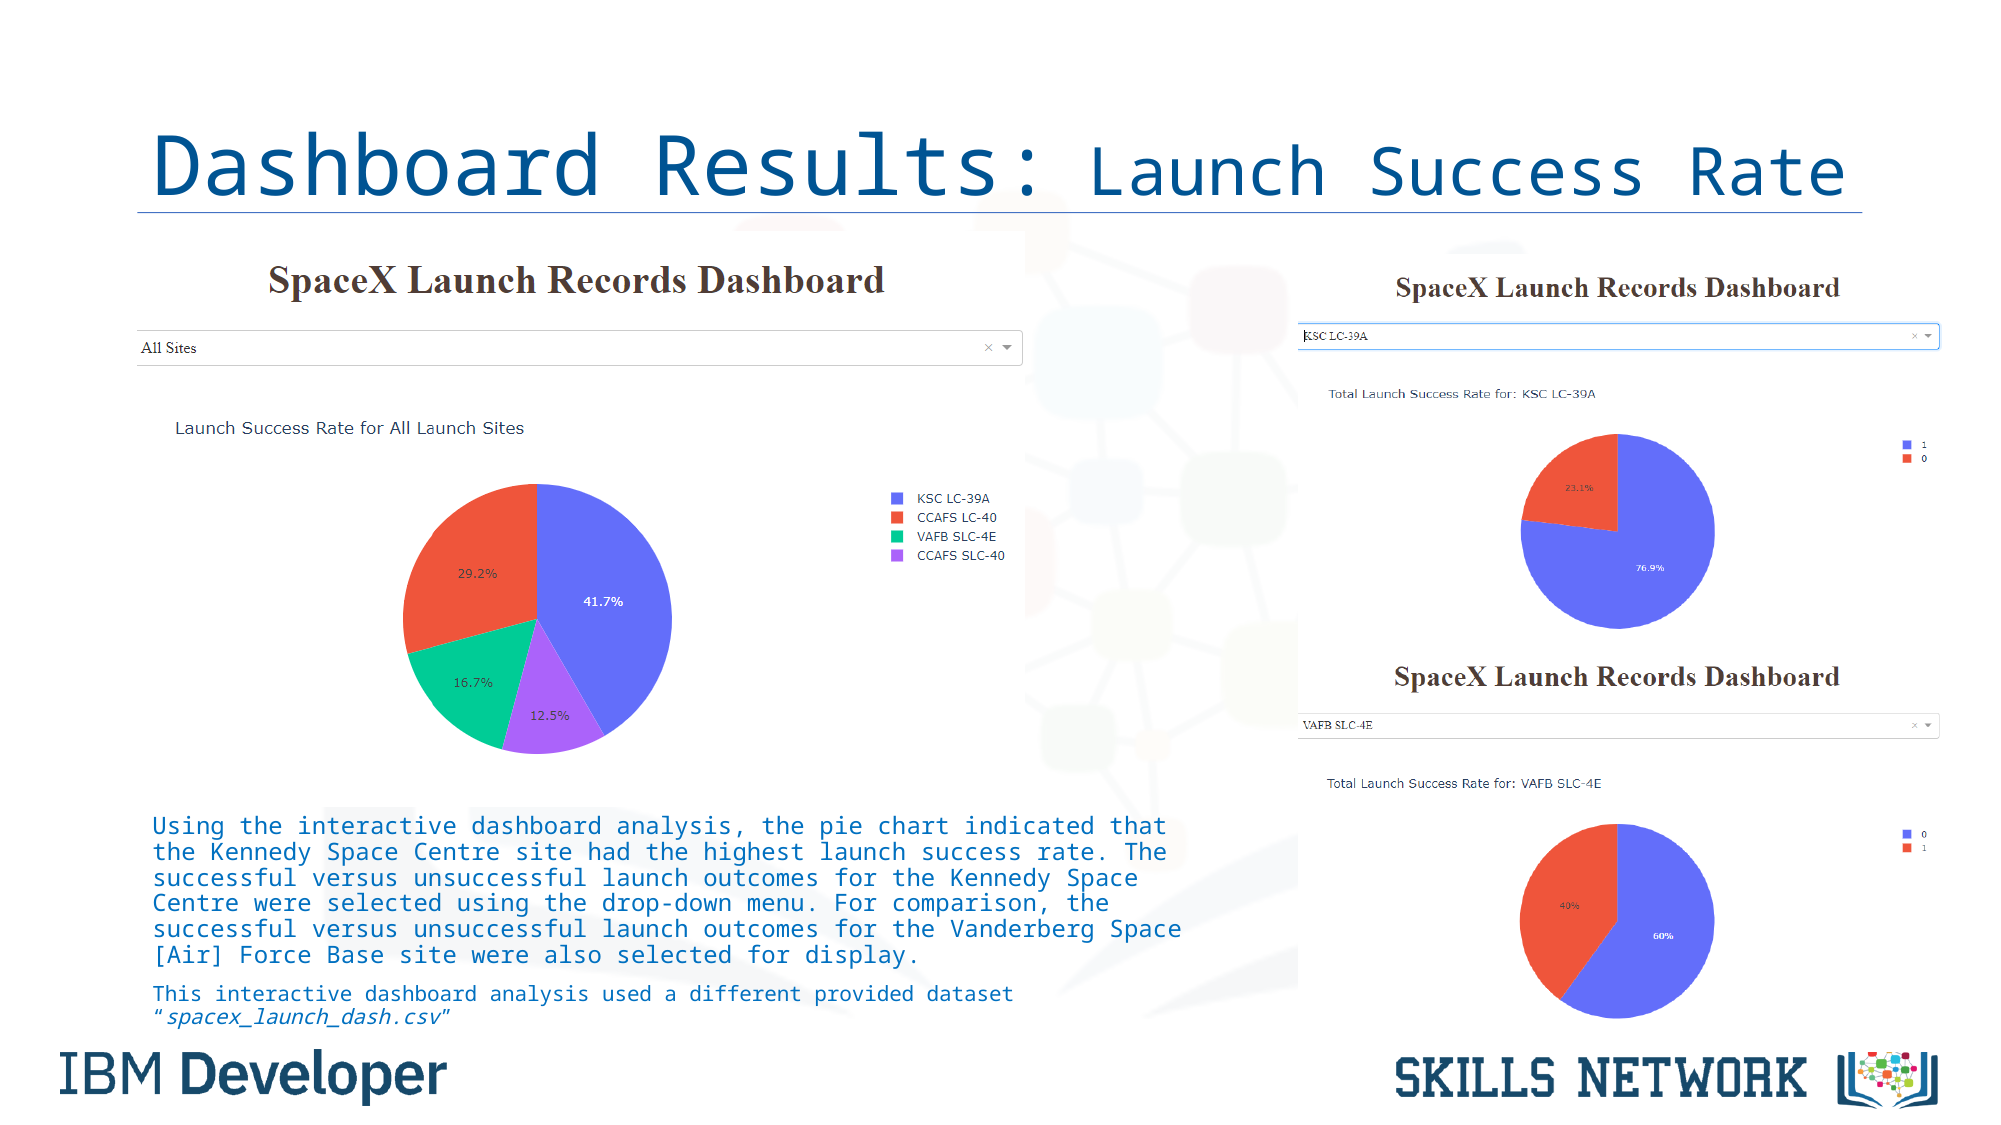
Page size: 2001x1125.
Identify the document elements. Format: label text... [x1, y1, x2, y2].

list Using the interactive dashboard analysis, the pie chart indicated that the Kennedy Space Centre site had the highest launch success rate. The successful versus unsuccessful launch outcomes for the Kennedy Space Centre were selected using the drop-down menu. For comparison, the successful versus unsuccessful launch outcomes for the Vanderberg Space [Air] Force Base site were also selected for display. This interactive dashboard analysis used a different provided dataset “spacex_launch_dash.csv” [137, 806, 1240, 1037]
title Dashboard Results: Launch Success Rate [137, 59, 1889, 278]
picture [1298, 254, 1945, 1111]
picture [137, 231, 1025, 807]
picture [55, 1045, 459, 1108]
